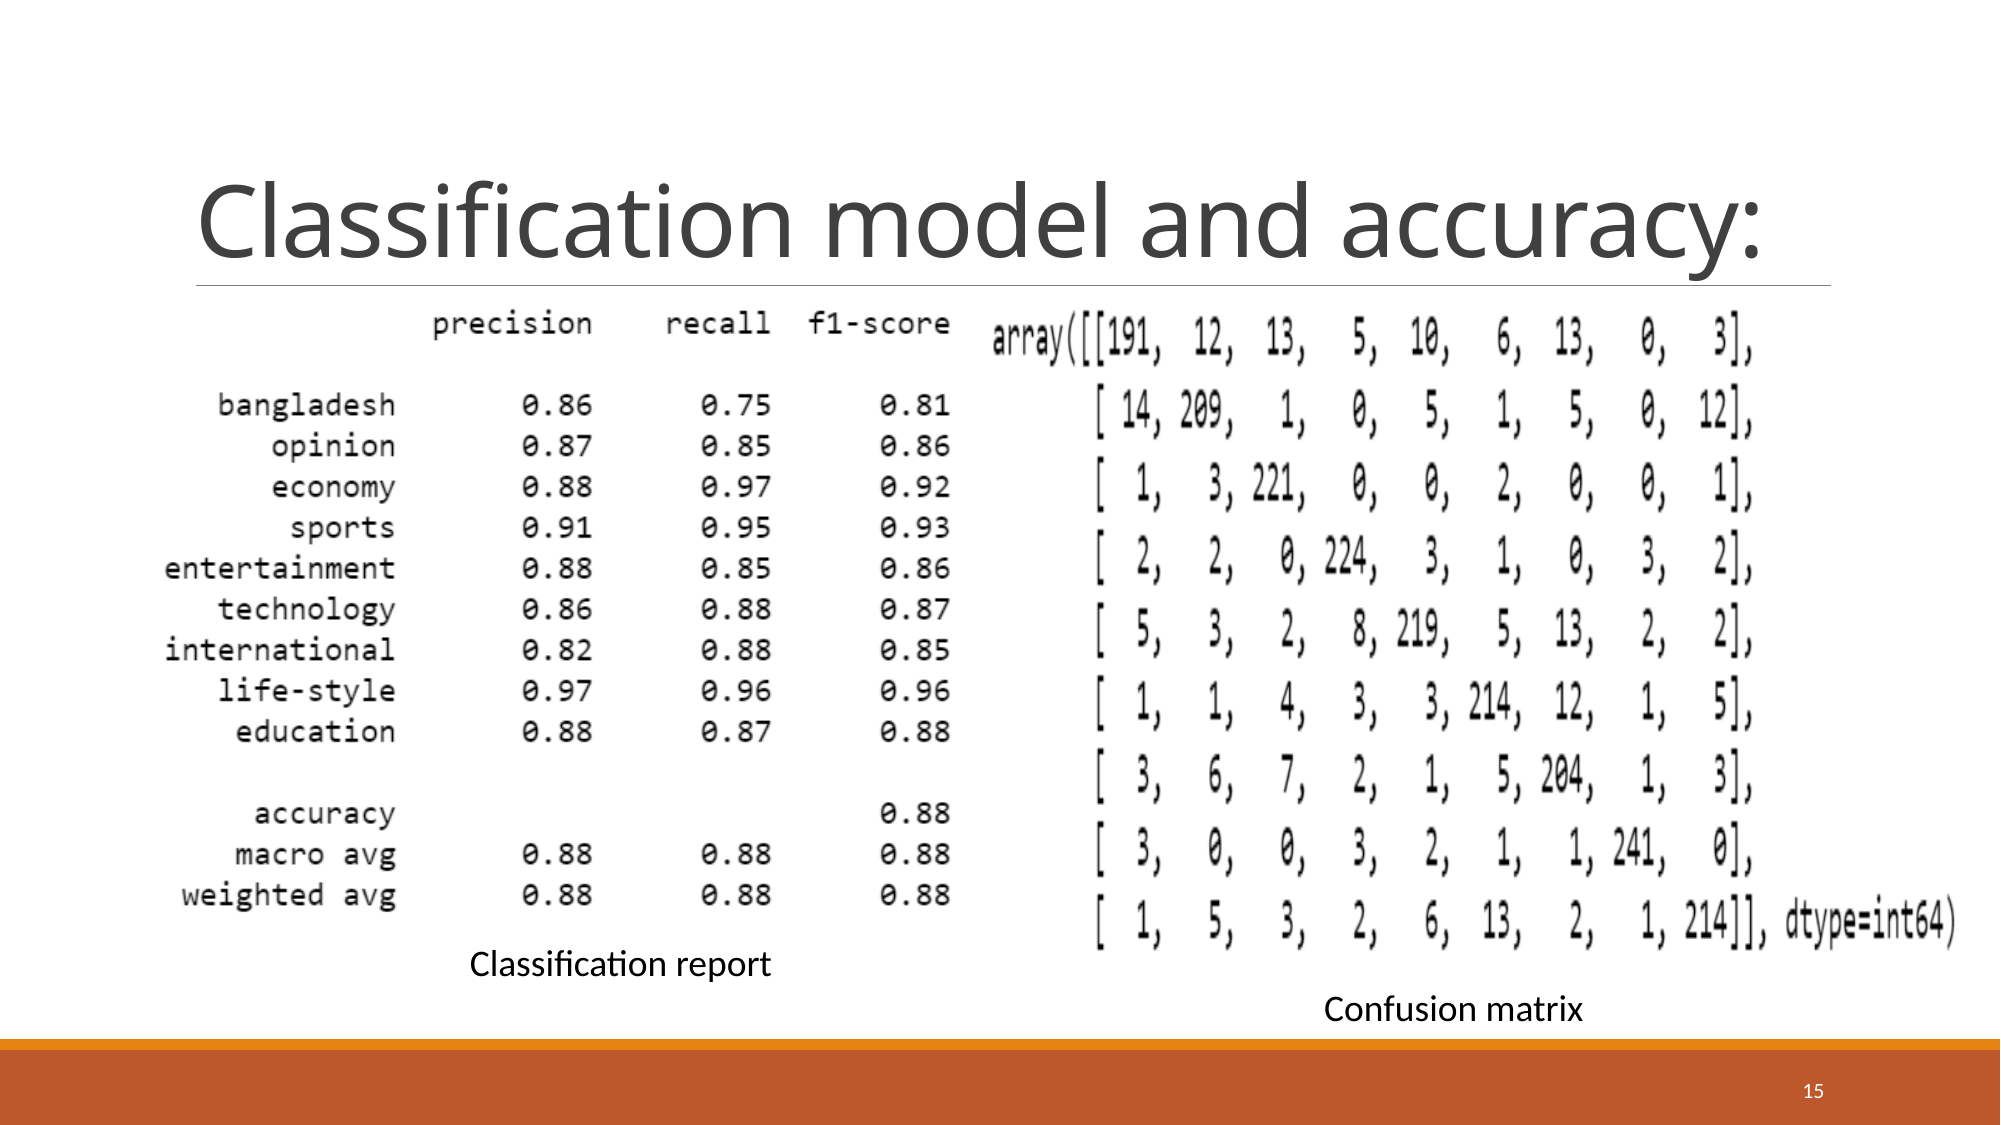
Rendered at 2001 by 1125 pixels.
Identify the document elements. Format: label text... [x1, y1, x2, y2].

text_box Classification report [454, 955, 944, 992]
title Classification model and accuracy: [180, 47, 1830, 285]
slide_number 15 [1624, 1059, 1840, 1120]
picture [158, 302, 986, 949]
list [986, 302, 1985, 978]
text_box Confusion matrix [1309, 984, 1717, 1037]
